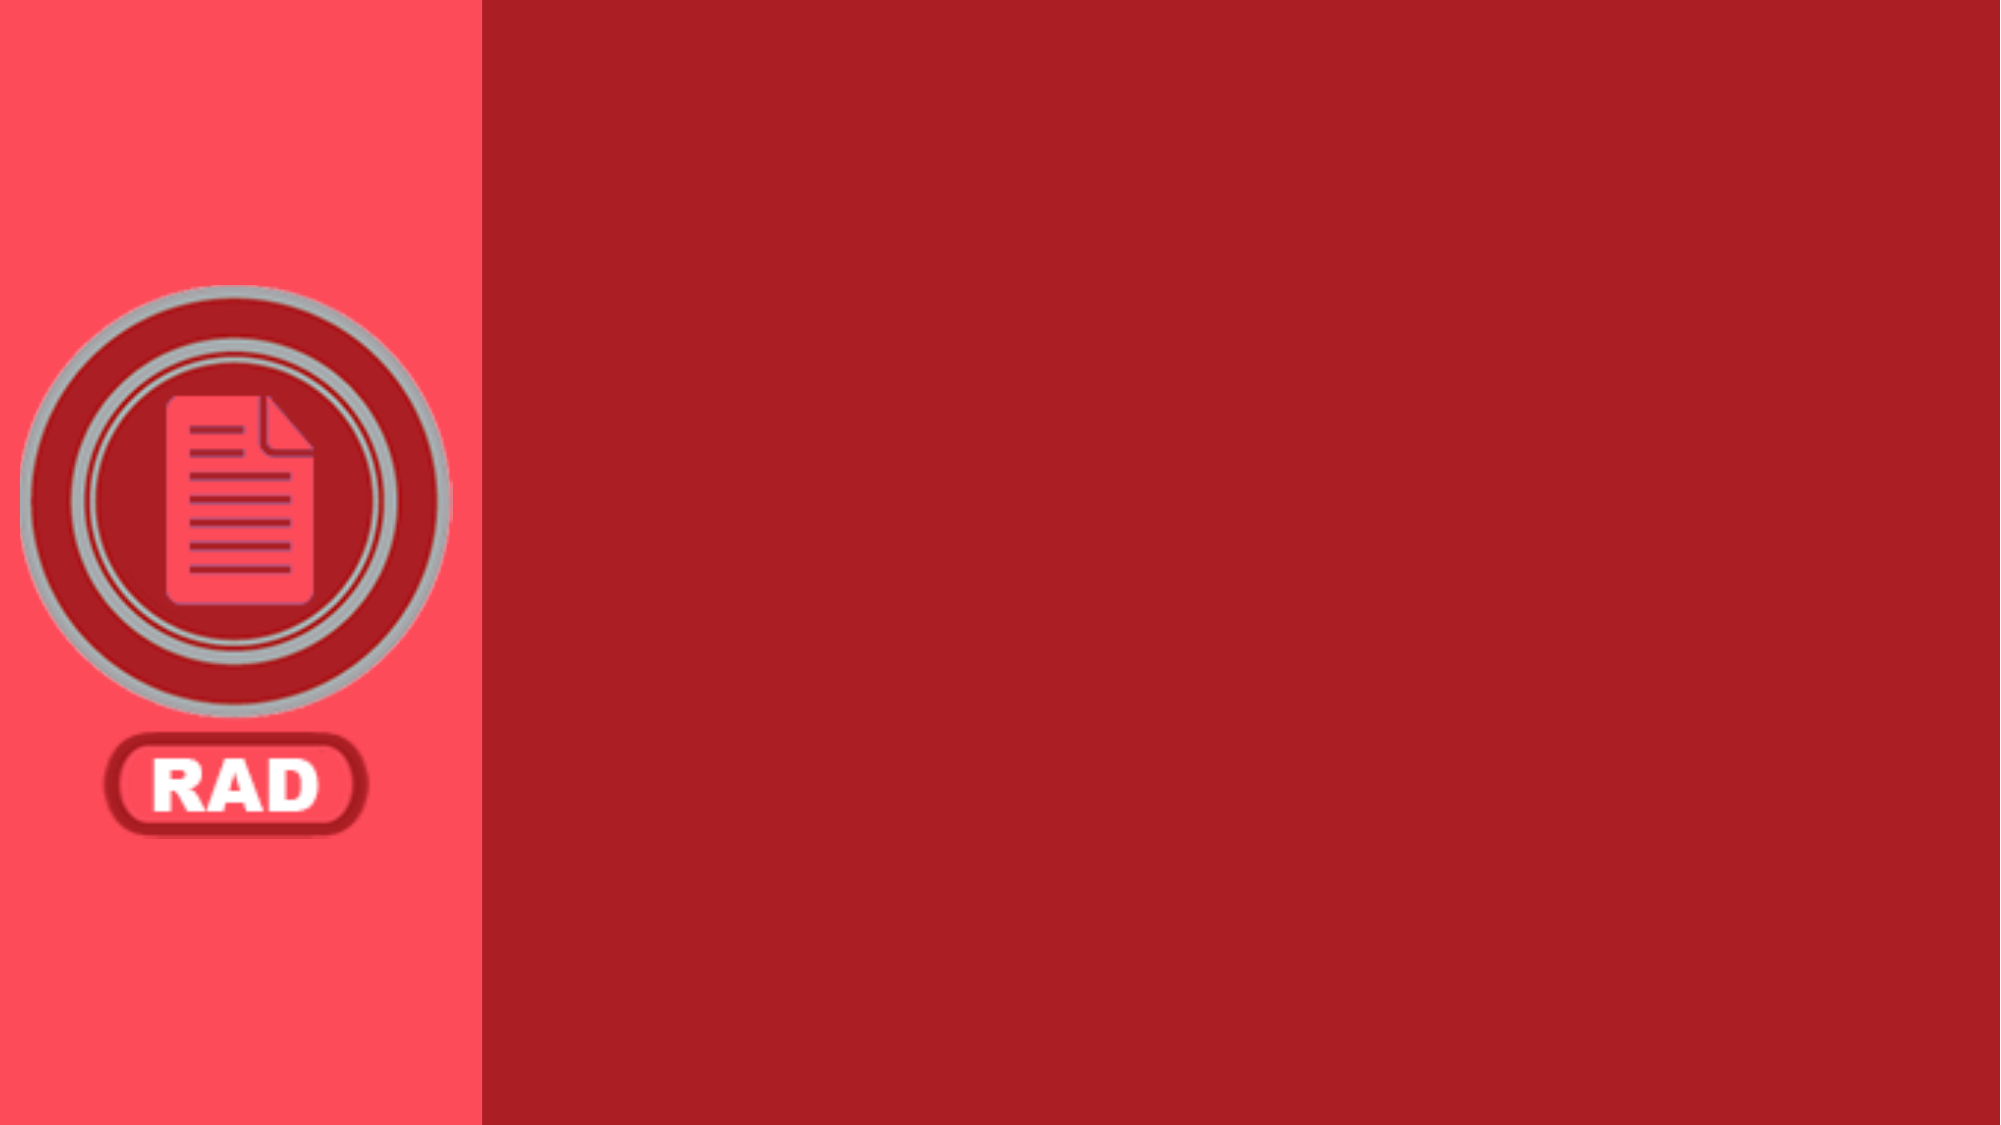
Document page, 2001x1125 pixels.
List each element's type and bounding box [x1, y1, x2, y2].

text_box [483, 0, 2000, 1125]
text_box [0, 0, 483, 1125]
picture [20, 285, 453, 840]
